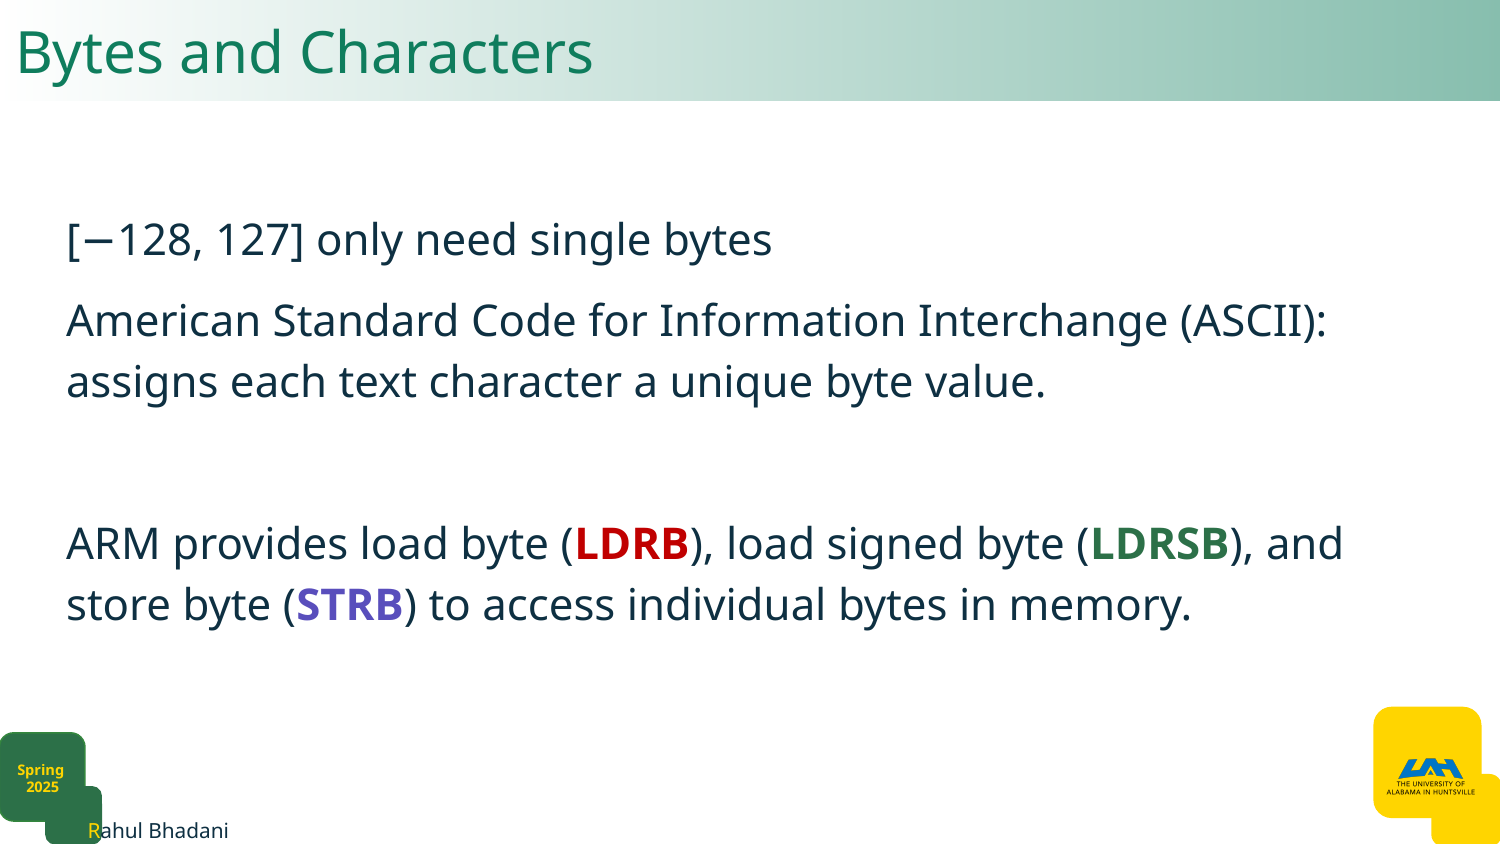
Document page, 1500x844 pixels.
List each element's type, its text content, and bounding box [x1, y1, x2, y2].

list [−128, 127] only need single bytes American Standard Code for Information Interchange (ASCII): assigns each text character a unique byte value. ARM provides load byte (LDRB), load signed byte (LDRSB), and store byte (STRB) to access individual bytes in memory. [51, 189, 1449, 750]
picture [1386, 758, 1475, 795]
title Bytes and Characters [0, 0, 1500, 101]
